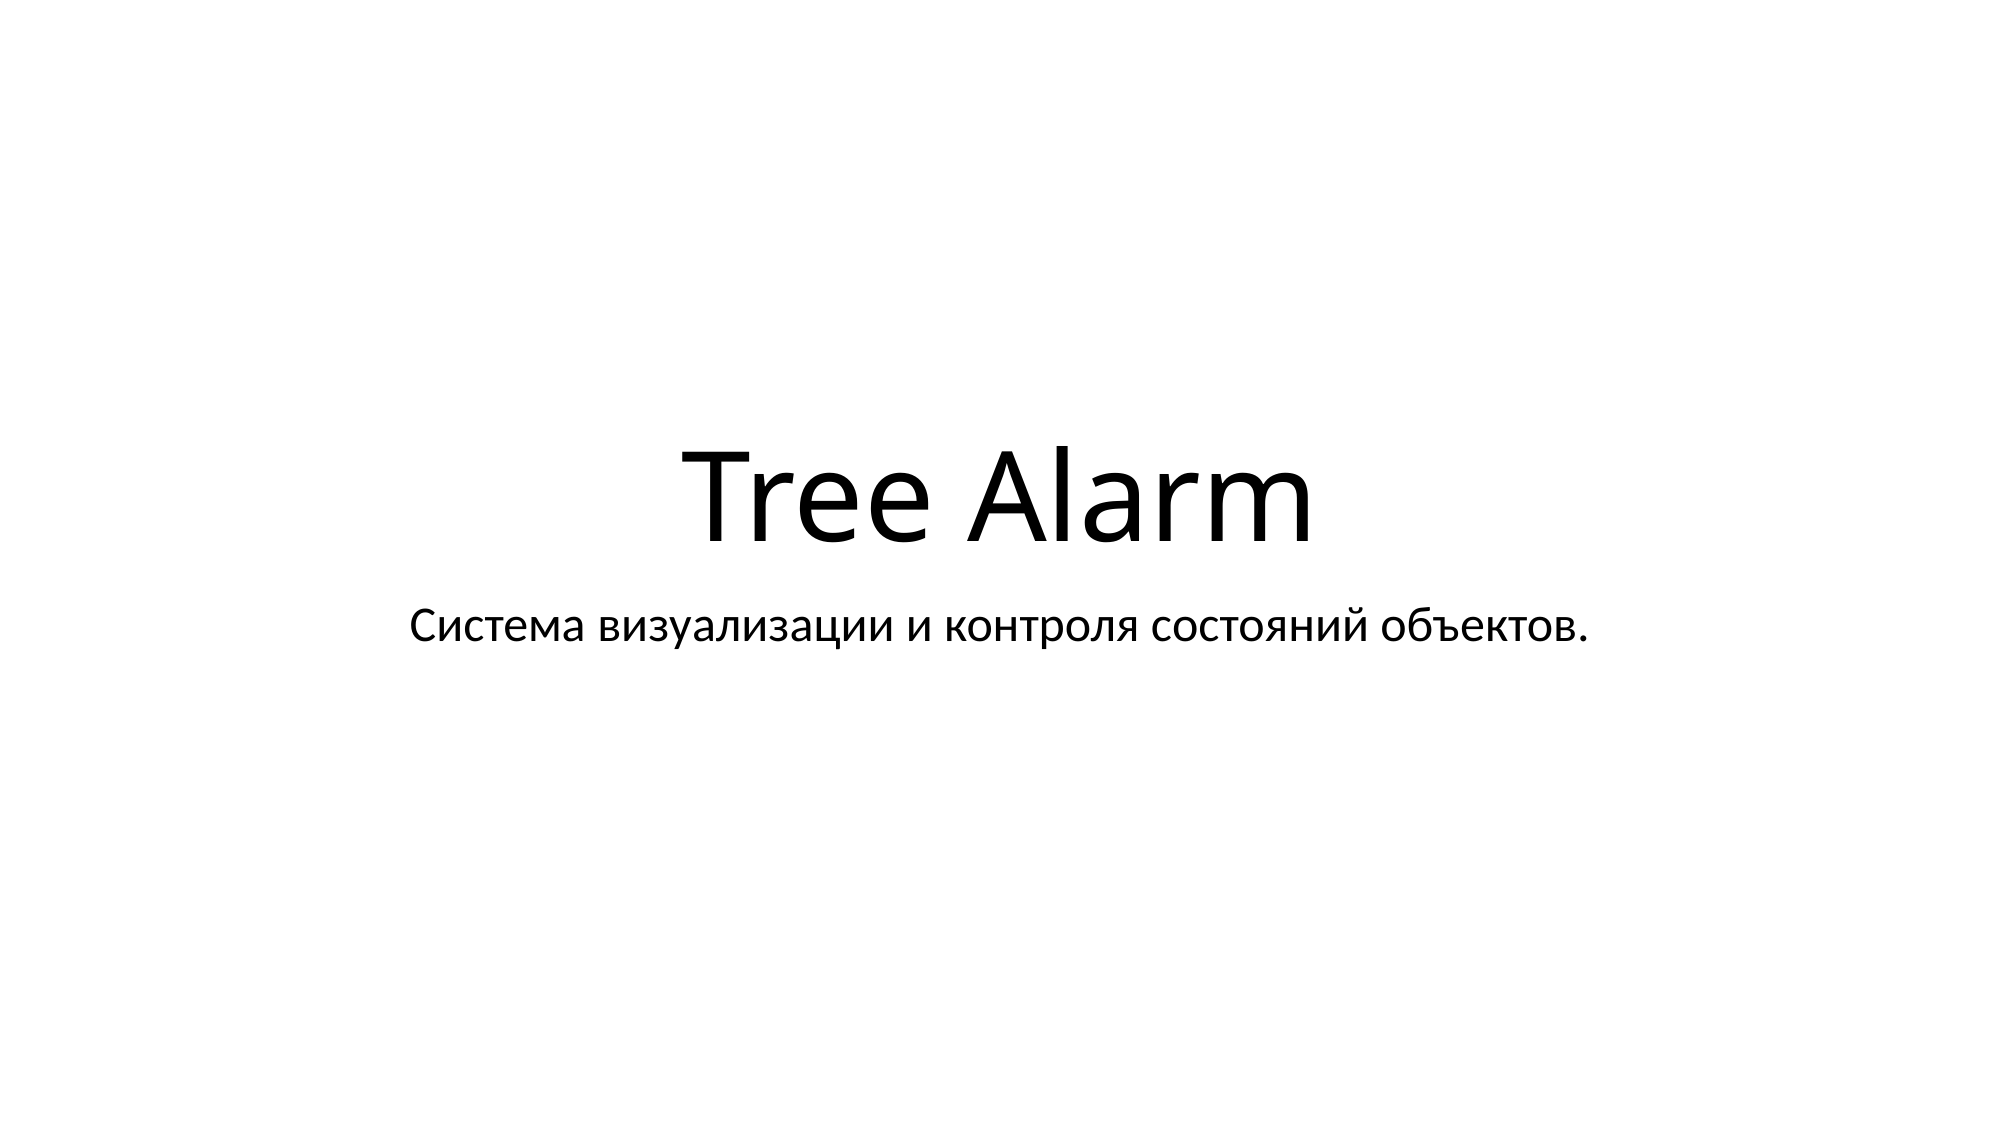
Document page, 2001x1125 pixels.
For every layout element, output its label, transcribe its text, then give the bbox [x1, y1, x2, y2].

subtitle Система визуализации и контроля состояний объектов. [249, 590, 1750, 863]
title Tree Alarm [249, 184, 1750, 576]
